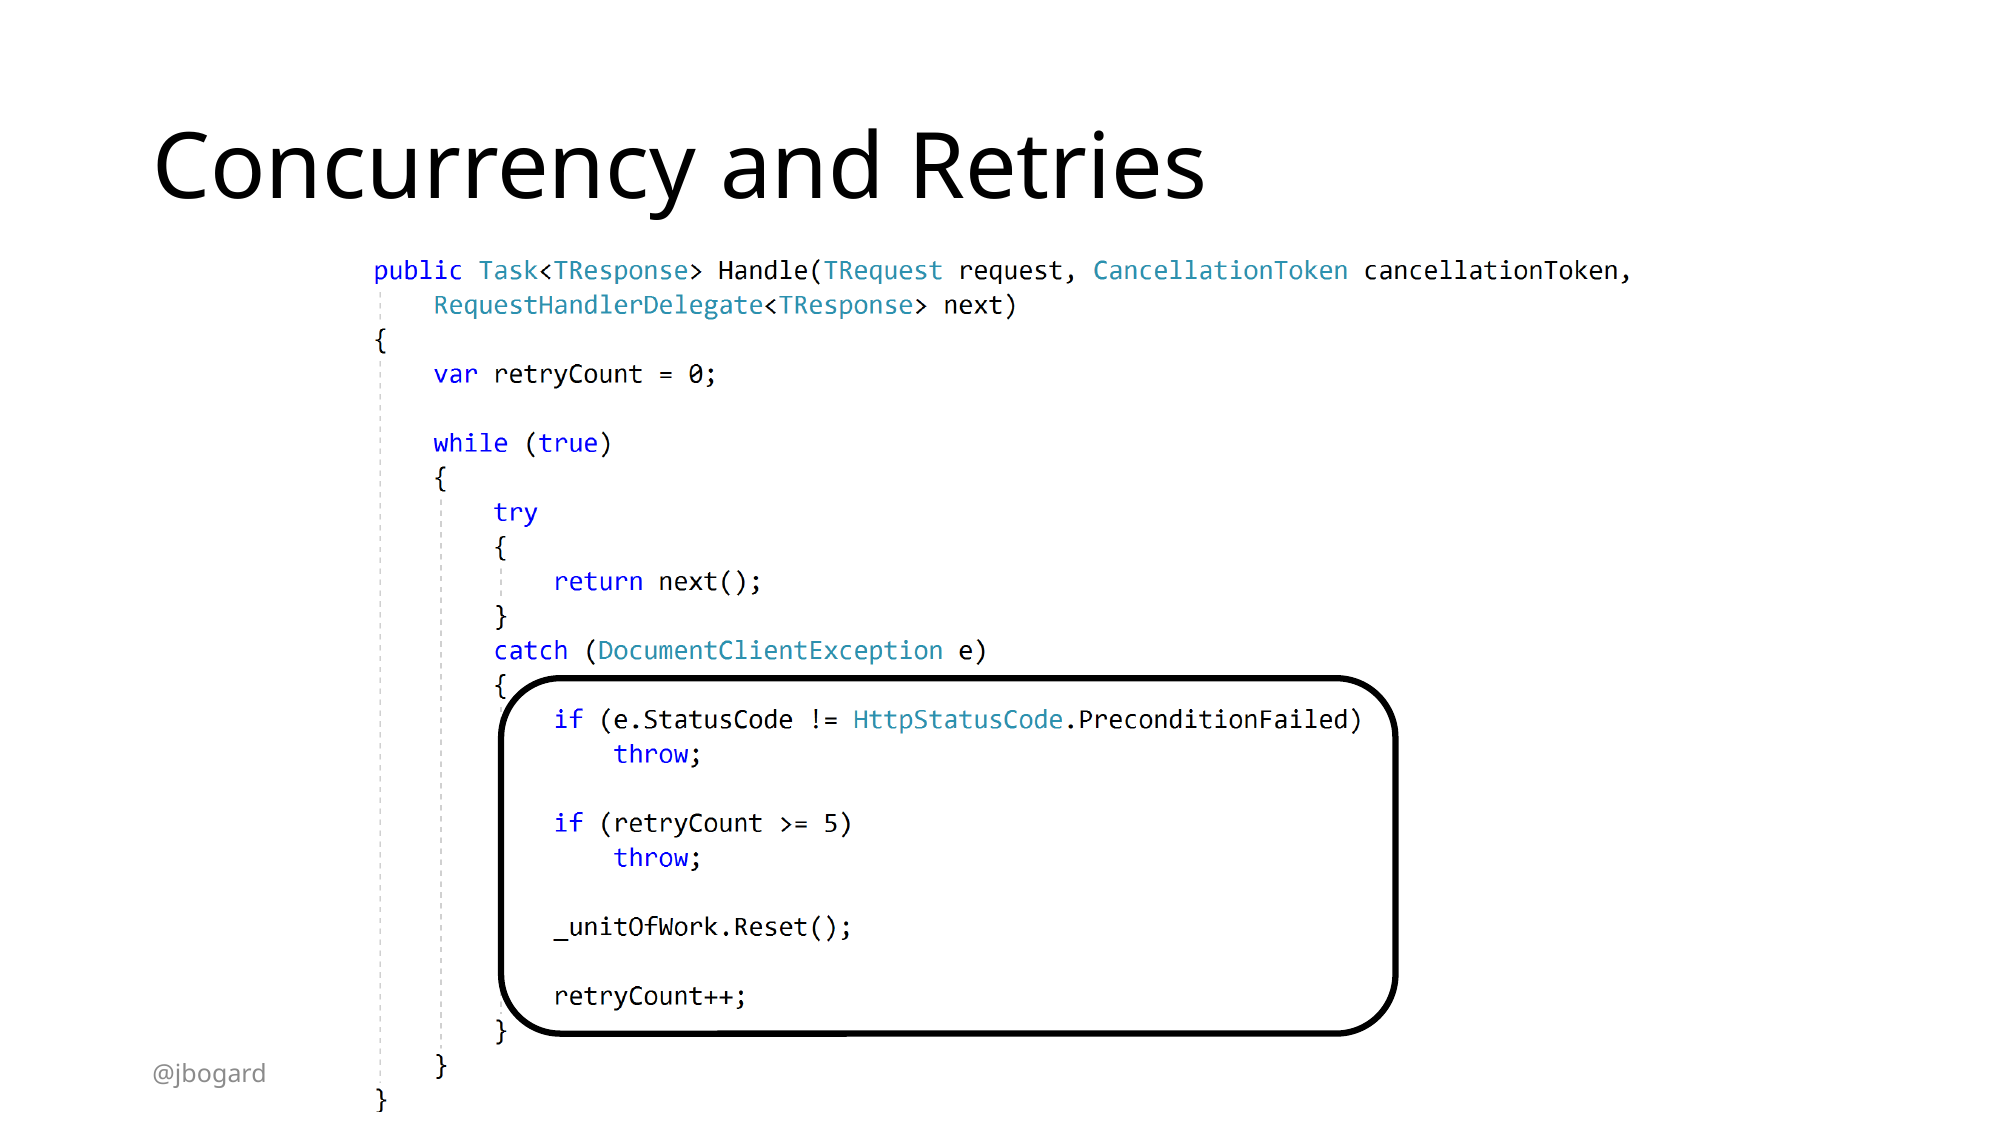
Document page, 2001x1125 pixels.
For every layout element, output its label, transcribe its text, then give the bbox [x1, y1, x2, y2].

title Concurrency and Retries [137, 59, 1863, 278]
picture [367, 253, 1633, 1112]
slide_number @jbogard [137, 1042, 367, 1103]
